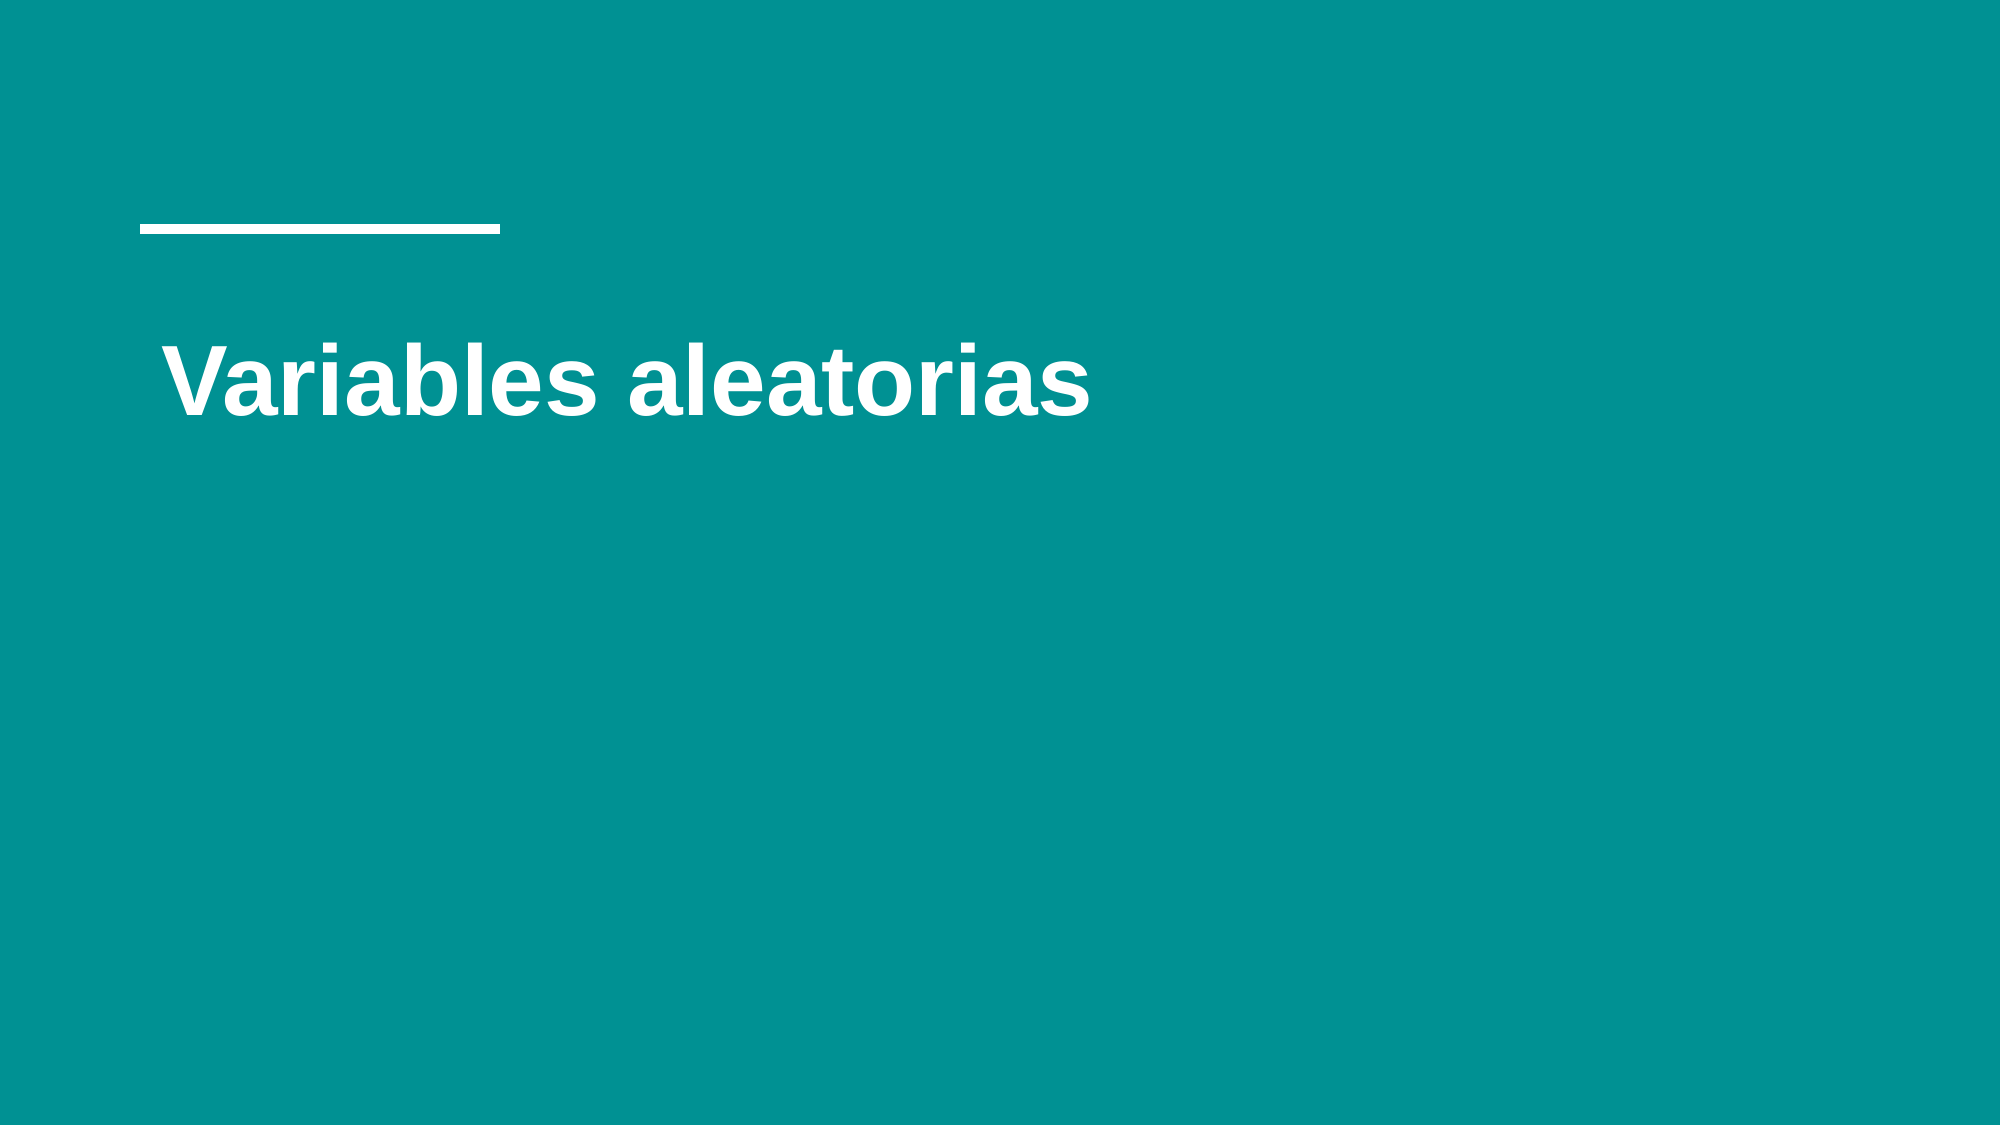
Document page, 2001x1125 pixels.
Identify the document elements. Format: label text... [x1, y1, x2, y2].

text_box Variables aleatorias [146, 308, 1109, 443]
